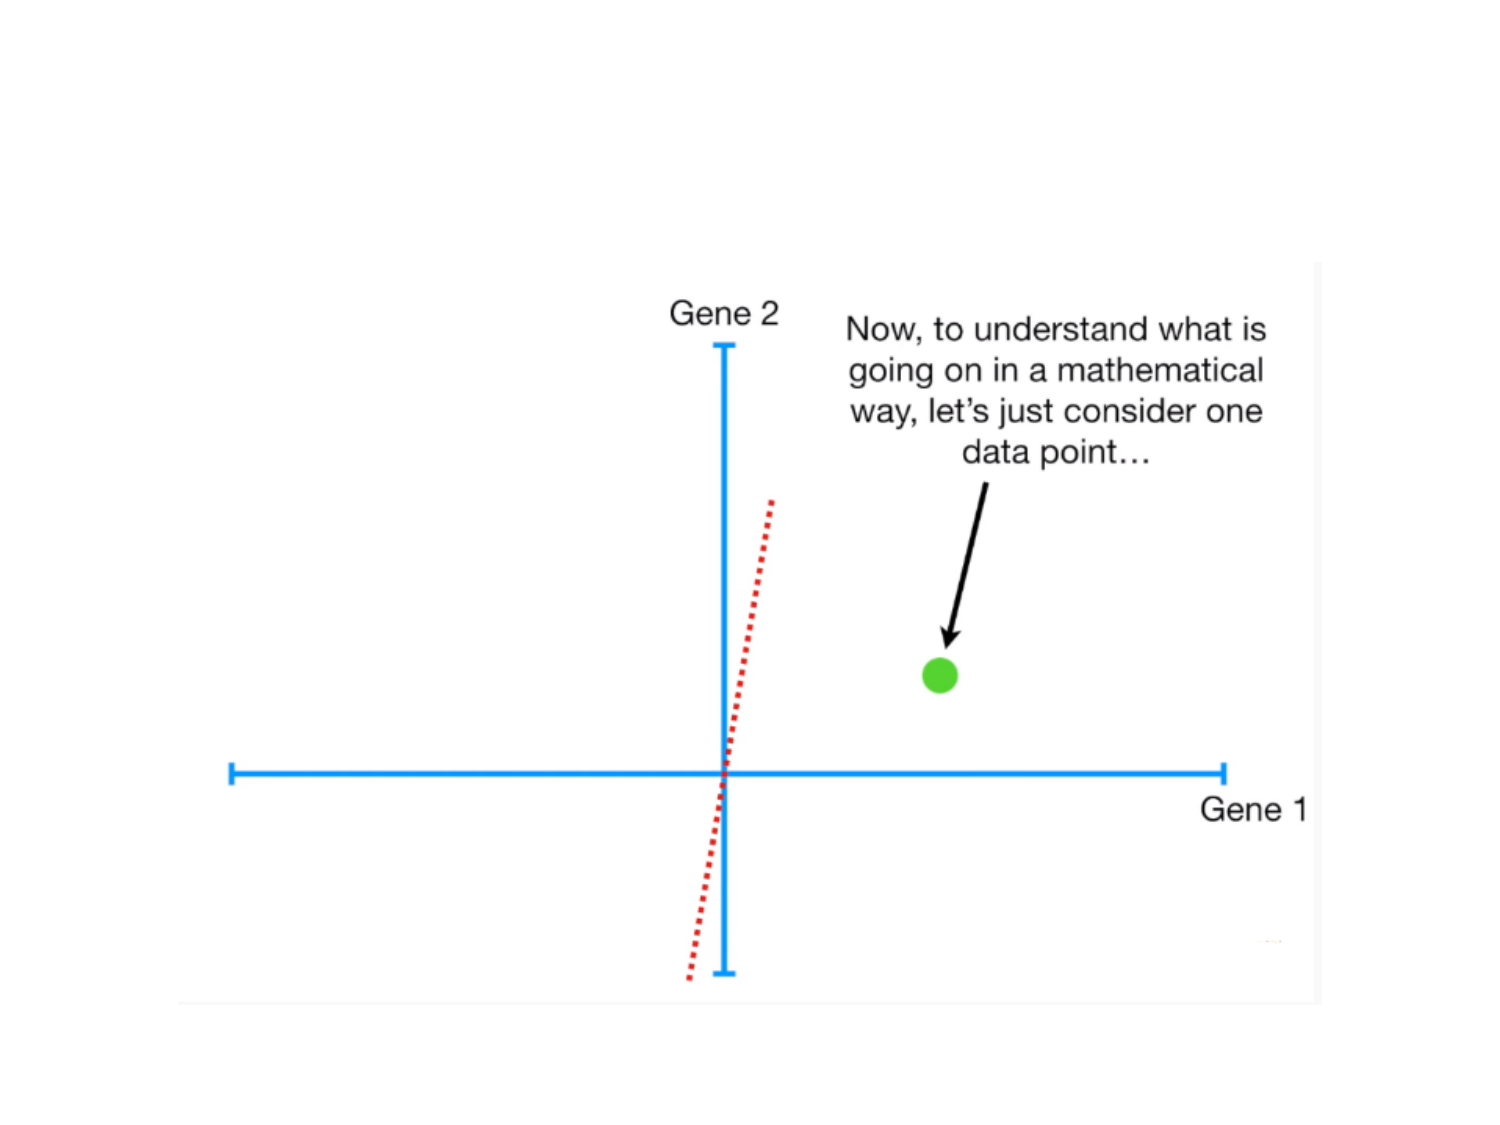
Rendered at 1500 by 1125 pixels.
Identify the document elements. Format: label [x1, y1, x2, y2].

list [178, 262, 1322, 1005]
